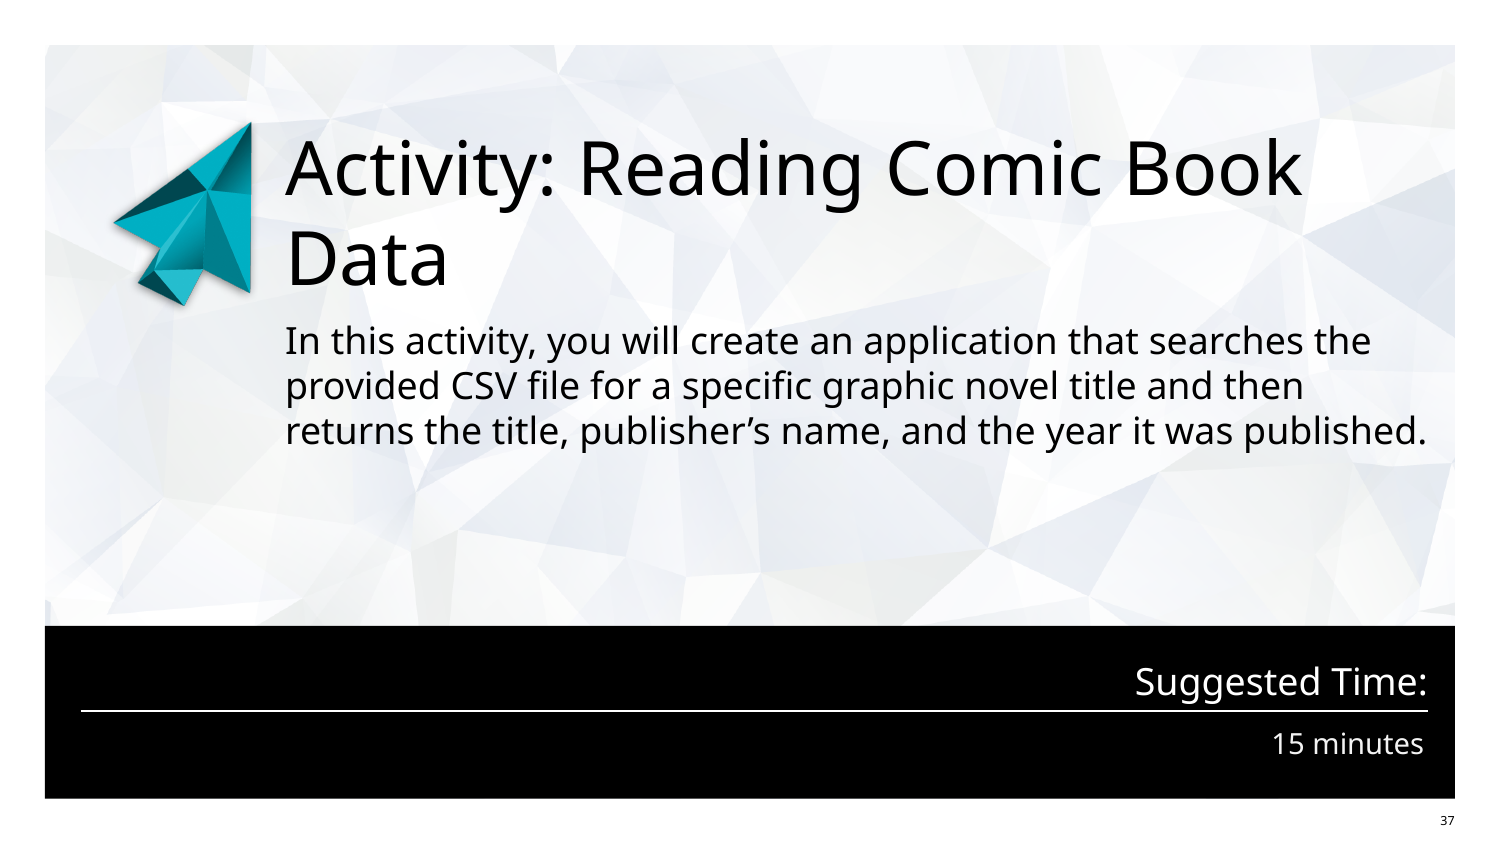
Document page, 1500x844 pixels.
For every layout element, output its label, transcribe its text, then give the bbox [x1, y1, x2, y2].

picture [45, 45, 1455, 625]
title Activity: Reading Comic Book Data In this activity, you will create an application that searches the provided CSV file for a specific graphic novel title and then returns the title, publisher’s name, and the year it was published. [0, 45, 1454, 581]
title 15 minutes [968, 706, 1440, 779]
